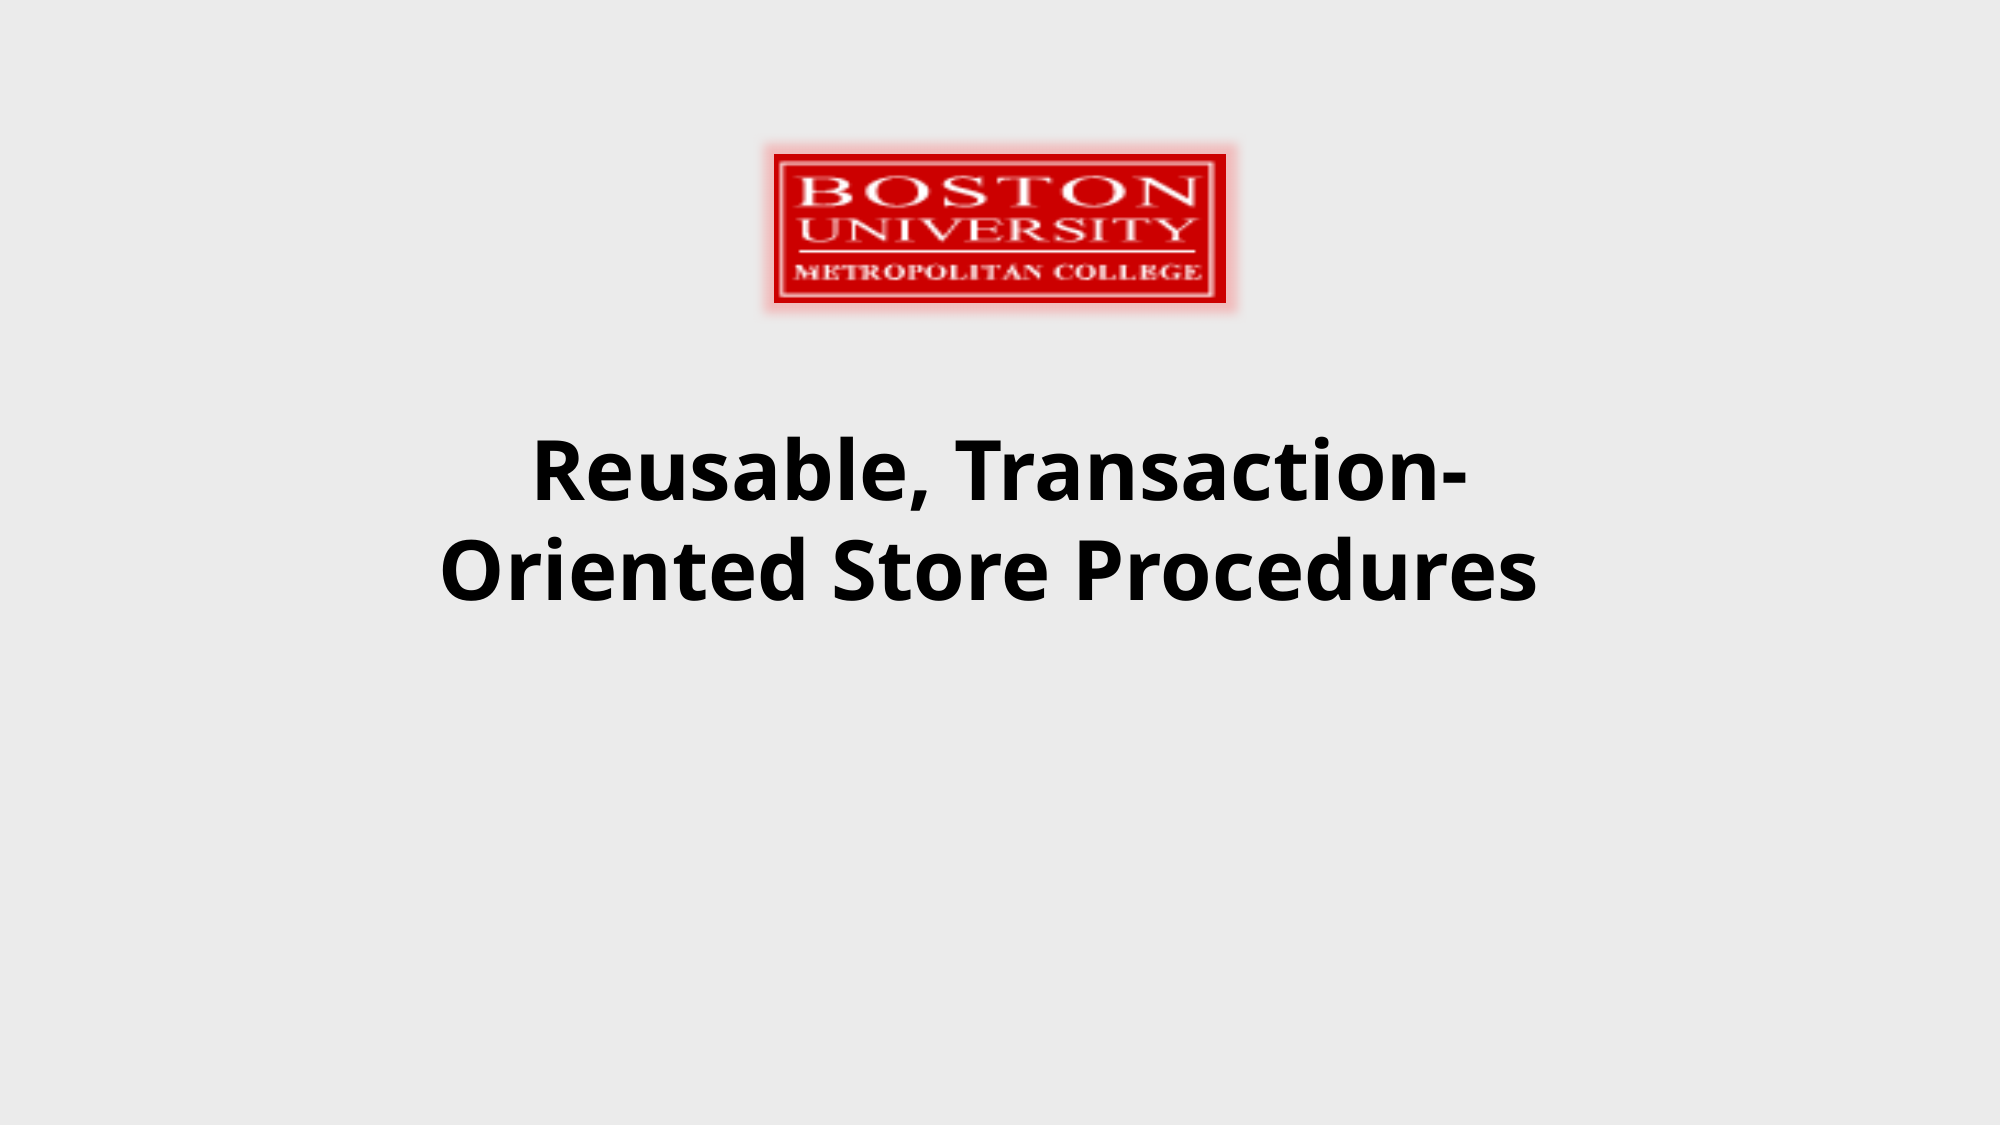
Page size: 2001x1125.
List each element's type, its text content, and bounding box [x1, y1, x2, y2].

title Reusable, Transaction-Oriented Store Procedures [362, 396, 1638, 638]
picture [774, 154, 1226, 303]
